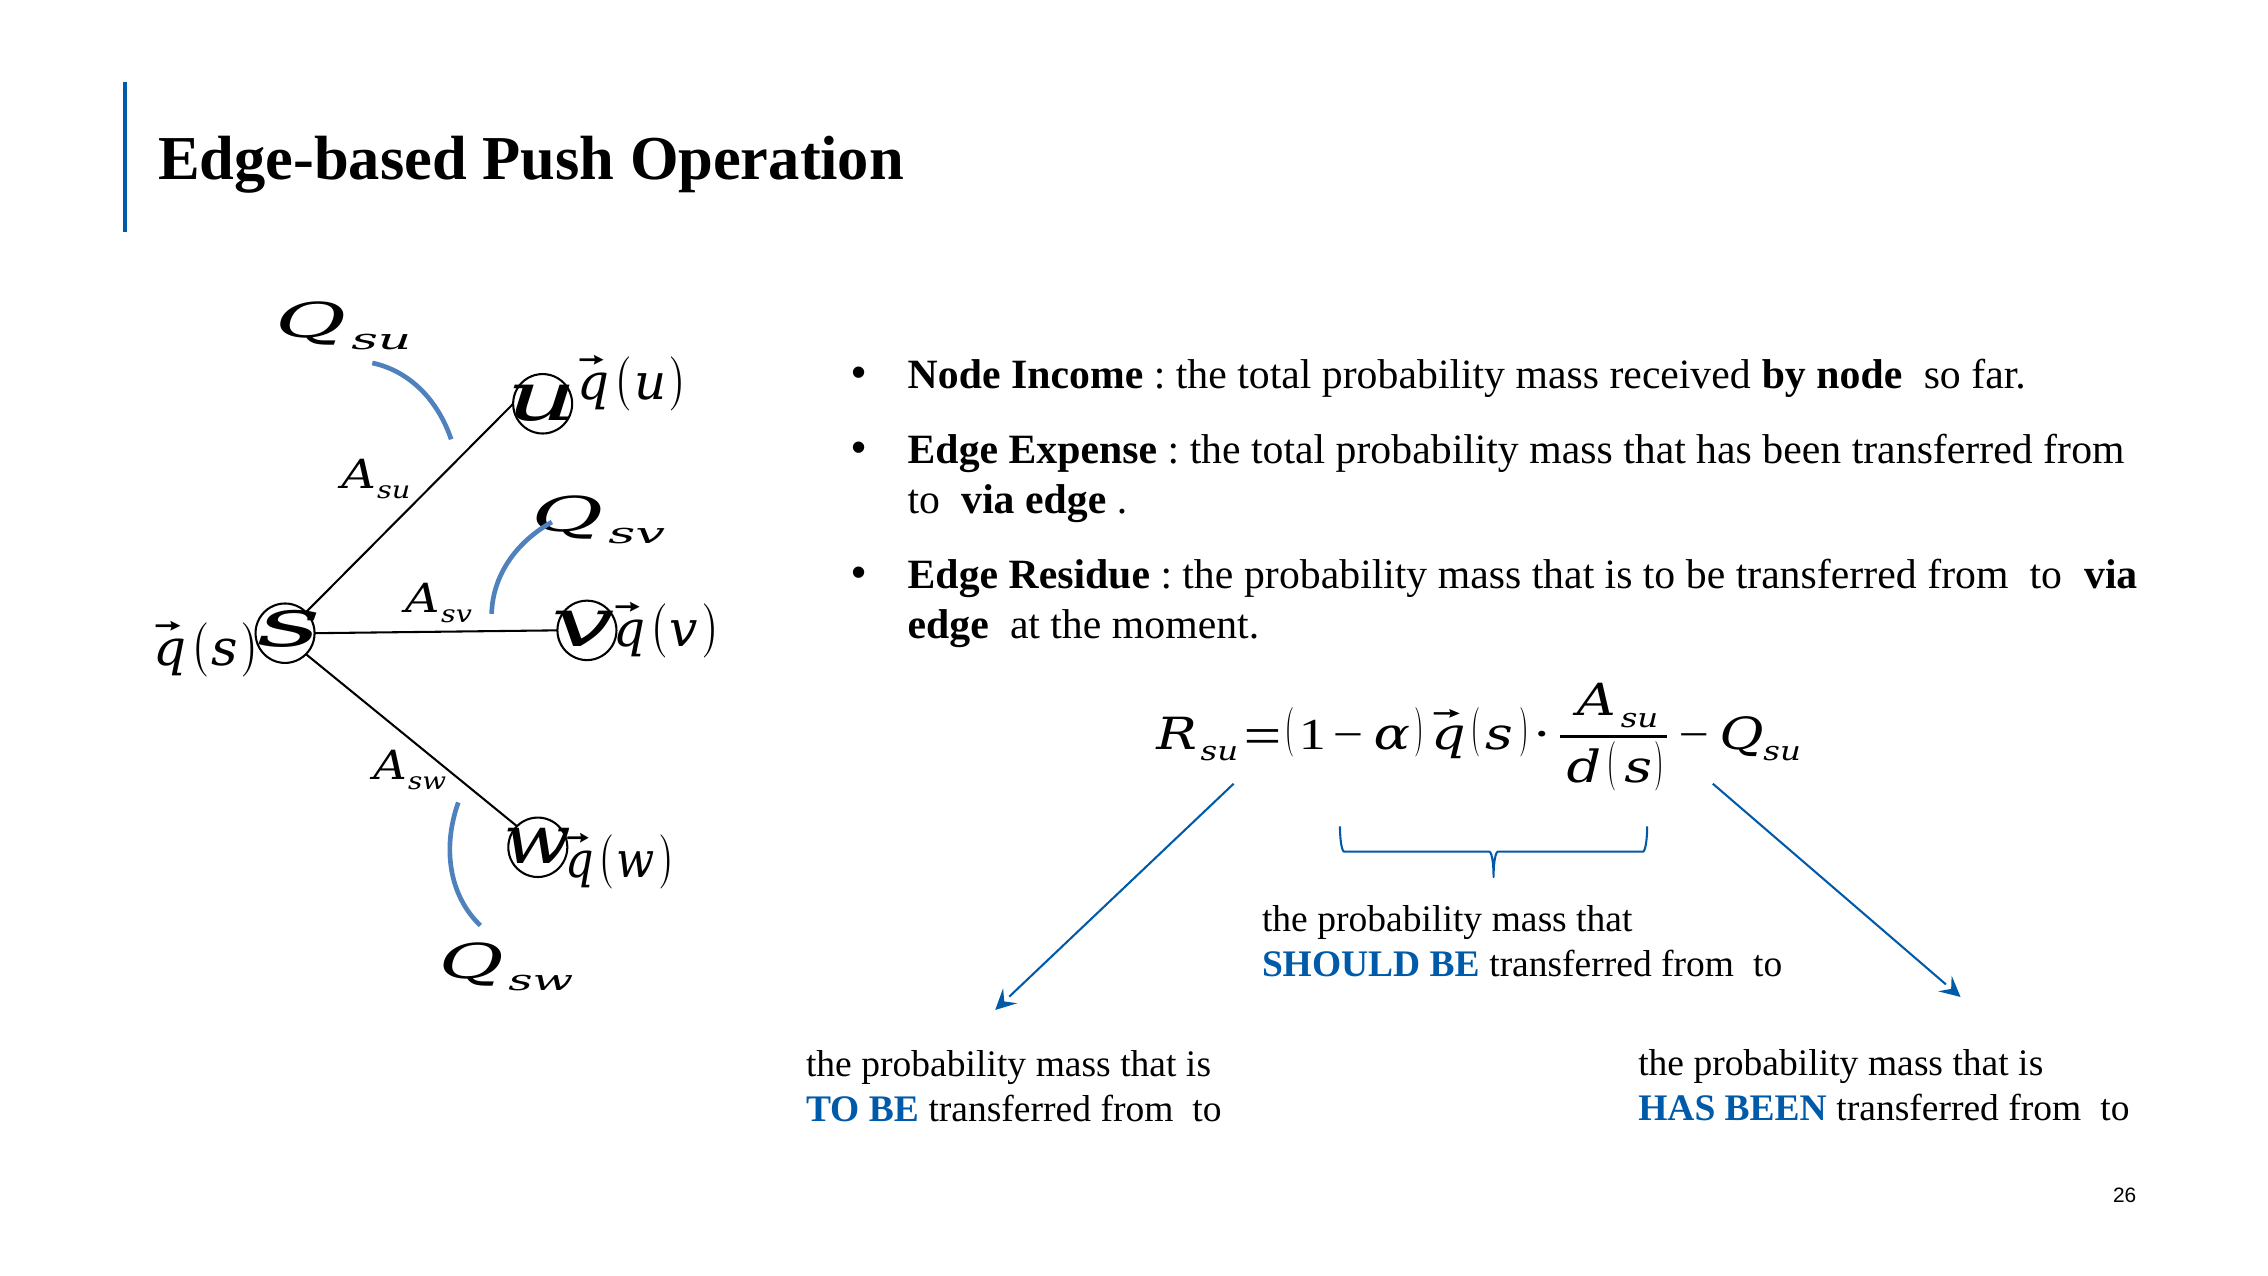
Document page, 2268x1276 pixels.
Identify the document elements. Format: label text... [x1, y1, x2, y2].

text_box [1712, 783, 1961, 998]
text_box [511, 388, 522, 406]
title Edge-based Push Operation [141, 108, 1618, 206]
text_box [314, 630, 558, 634]
text_box [278, 613, 317, 631]
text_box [305, 653, 518, 827]
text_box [994, 783, 1234, 1011]
text_box [362, 362, 433, 402]
text_box [517, 521, 645, 622]
text_box [517, 371, 569, 416]
text_box [518, 386, 575, 436]
text_box [449, 809, 590, 926]
text_box [529, 839, 570, 880]
text_box [555, 618, 619, 663]
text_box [305, 403, 514, 613]
text_box [1339, 826, 1648, 878]
text_box [253, 601, 316, 666]
